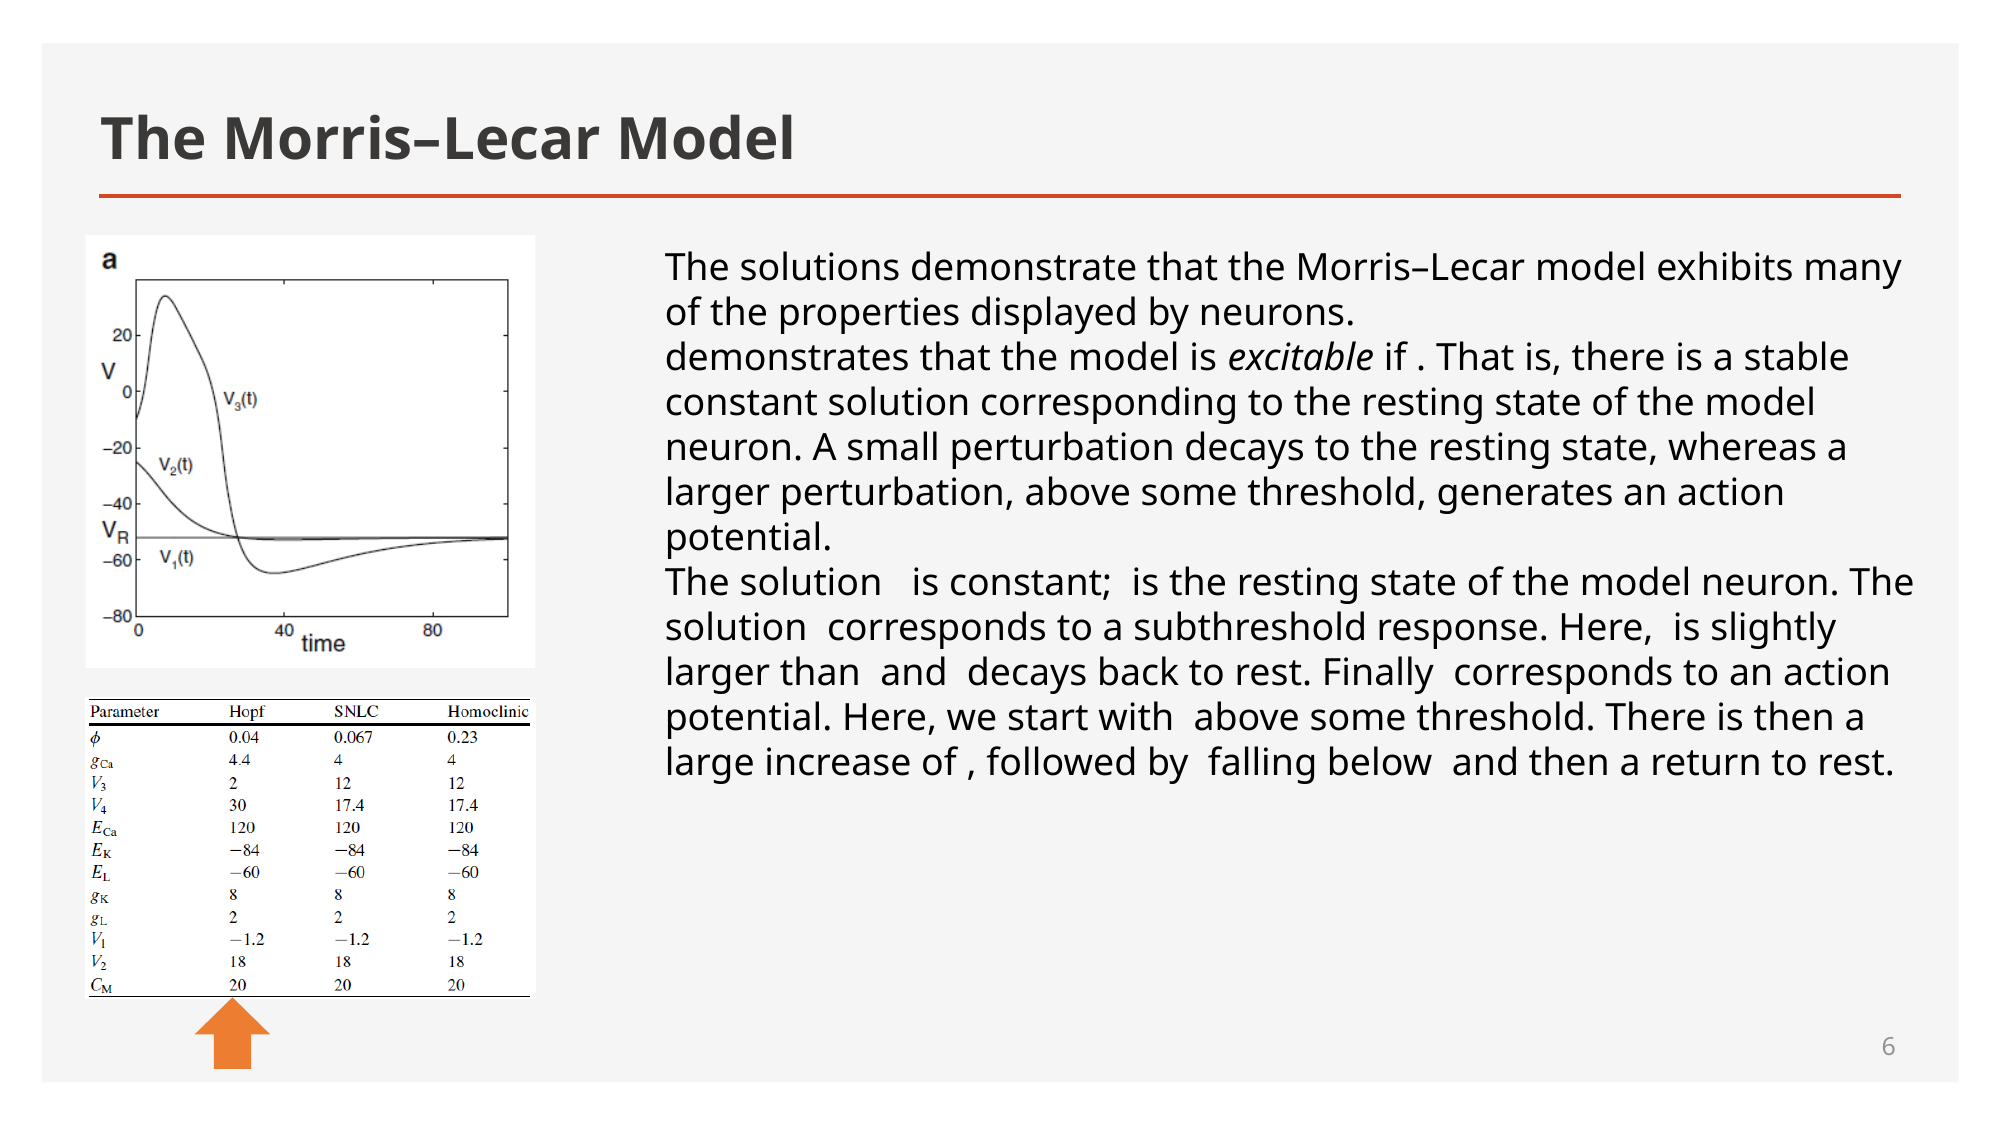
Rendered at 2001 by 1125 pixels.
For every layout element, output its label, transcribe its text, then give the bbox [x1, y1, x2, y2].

text_box [194, 999, 271, 1069]
title The Morris–Lecar Model [85, 73, 1214, 179]
picture [85, 235, 536, 668]
slide_number 6 [1373, 1017, 1911, 1078]
picture [85, 697, 536, 999]
